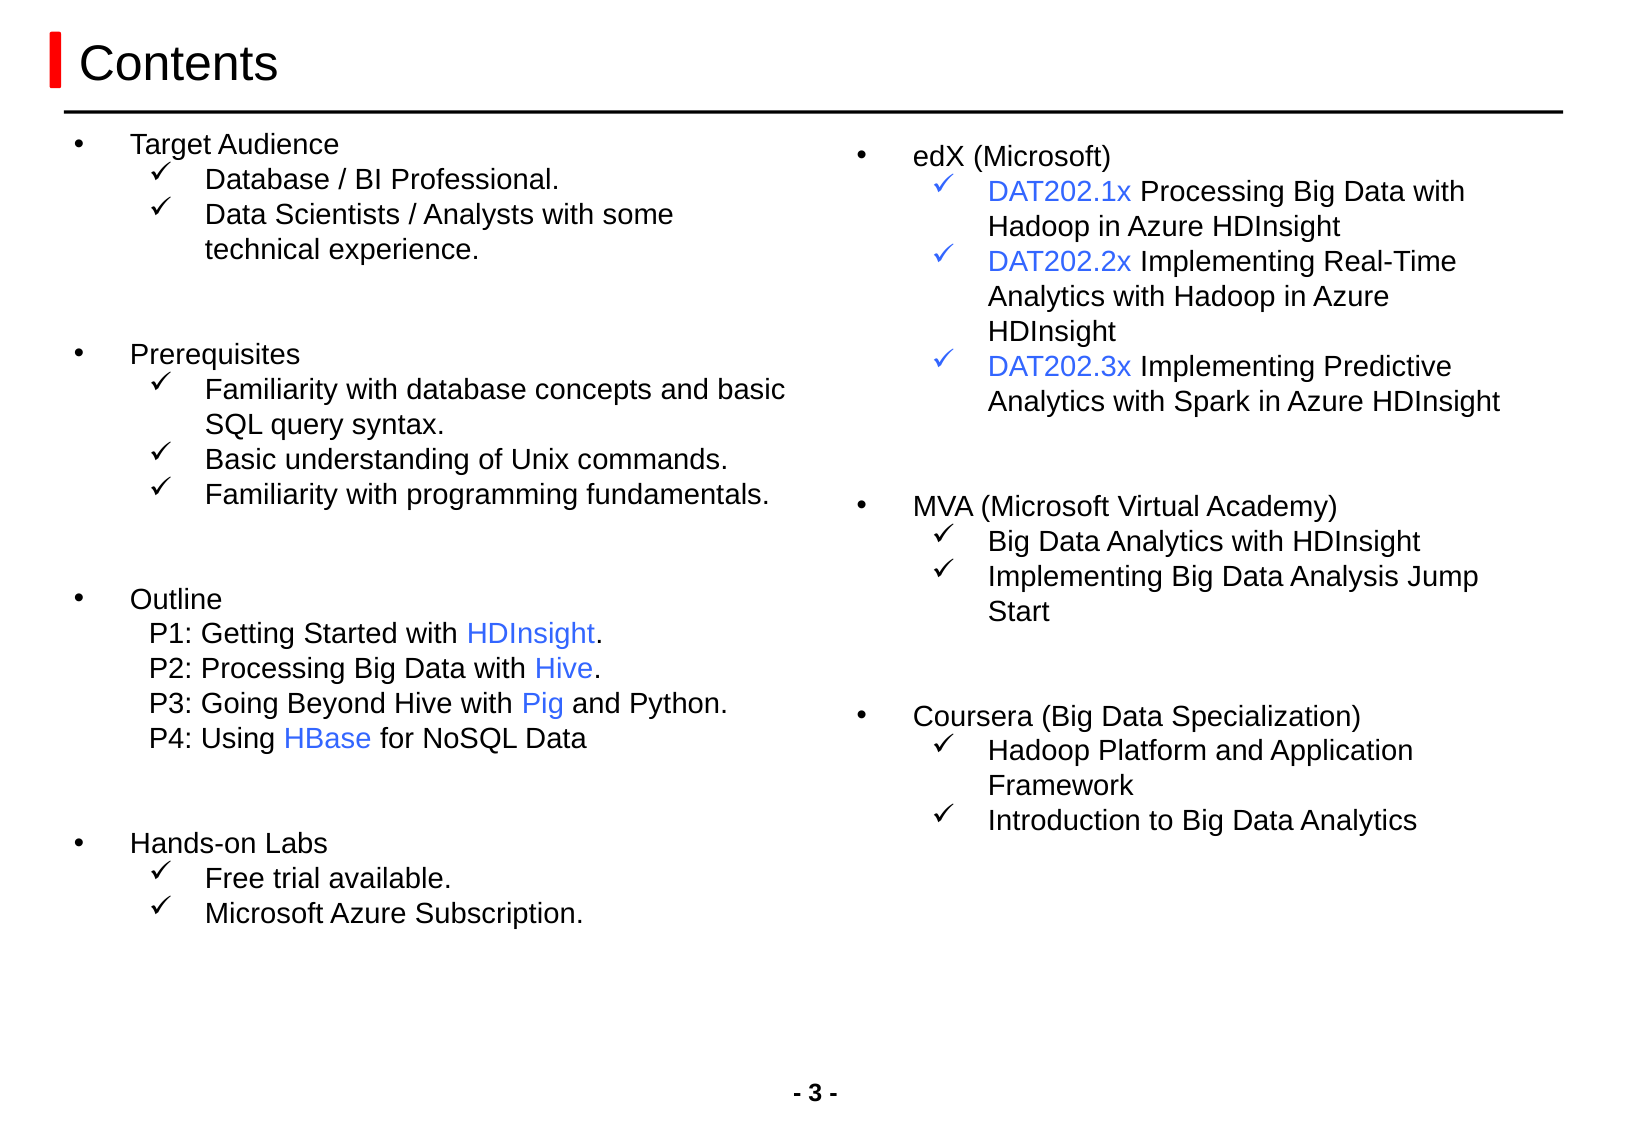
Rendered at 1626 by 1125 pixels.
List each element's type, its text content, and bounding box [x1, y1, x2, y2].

title Contents [63, 12, 1310, 98]
text_box edX (Microsoft) DAT202.1x Processing Big Data with Hadoop in Azure HDInsight DAT202.2x Implementing Real-Time Analytics with Hadoop in Azure HDInsight DAT202.3x Implementing Predictive Analytics with Spark in Azure HDInsight MVA (Microsoft Virtual Academy) Big Data Analytics with HDInsight Implementing Big Data Analysis Jump Start Coursera (Big Data Specialization) Hadoop Platform and Application Framework Introduction to Big Data Analytics [841, 130, 1522, 844]
text_box Target Audience Database / BI Professional. Data Scientists / Analysts with some technical experience. Prerequisites Familiarity with database concepts and basic SQL query syntax. Basic understanding of Unix commands. Familiarity with programming fundamentals. Outline P1: Getting Started with HDInsight. P2: Processing Big Data with Hive. P3: Going Beyond Hive with Pig and Python. P4: Using HBase for NoSQL Data Hands-on Labs Free trial available. Microsoft Azure Subscription. [59, 118, 810, 937]
slide_number - 2 - [577, 1078, 1054, 1105]
